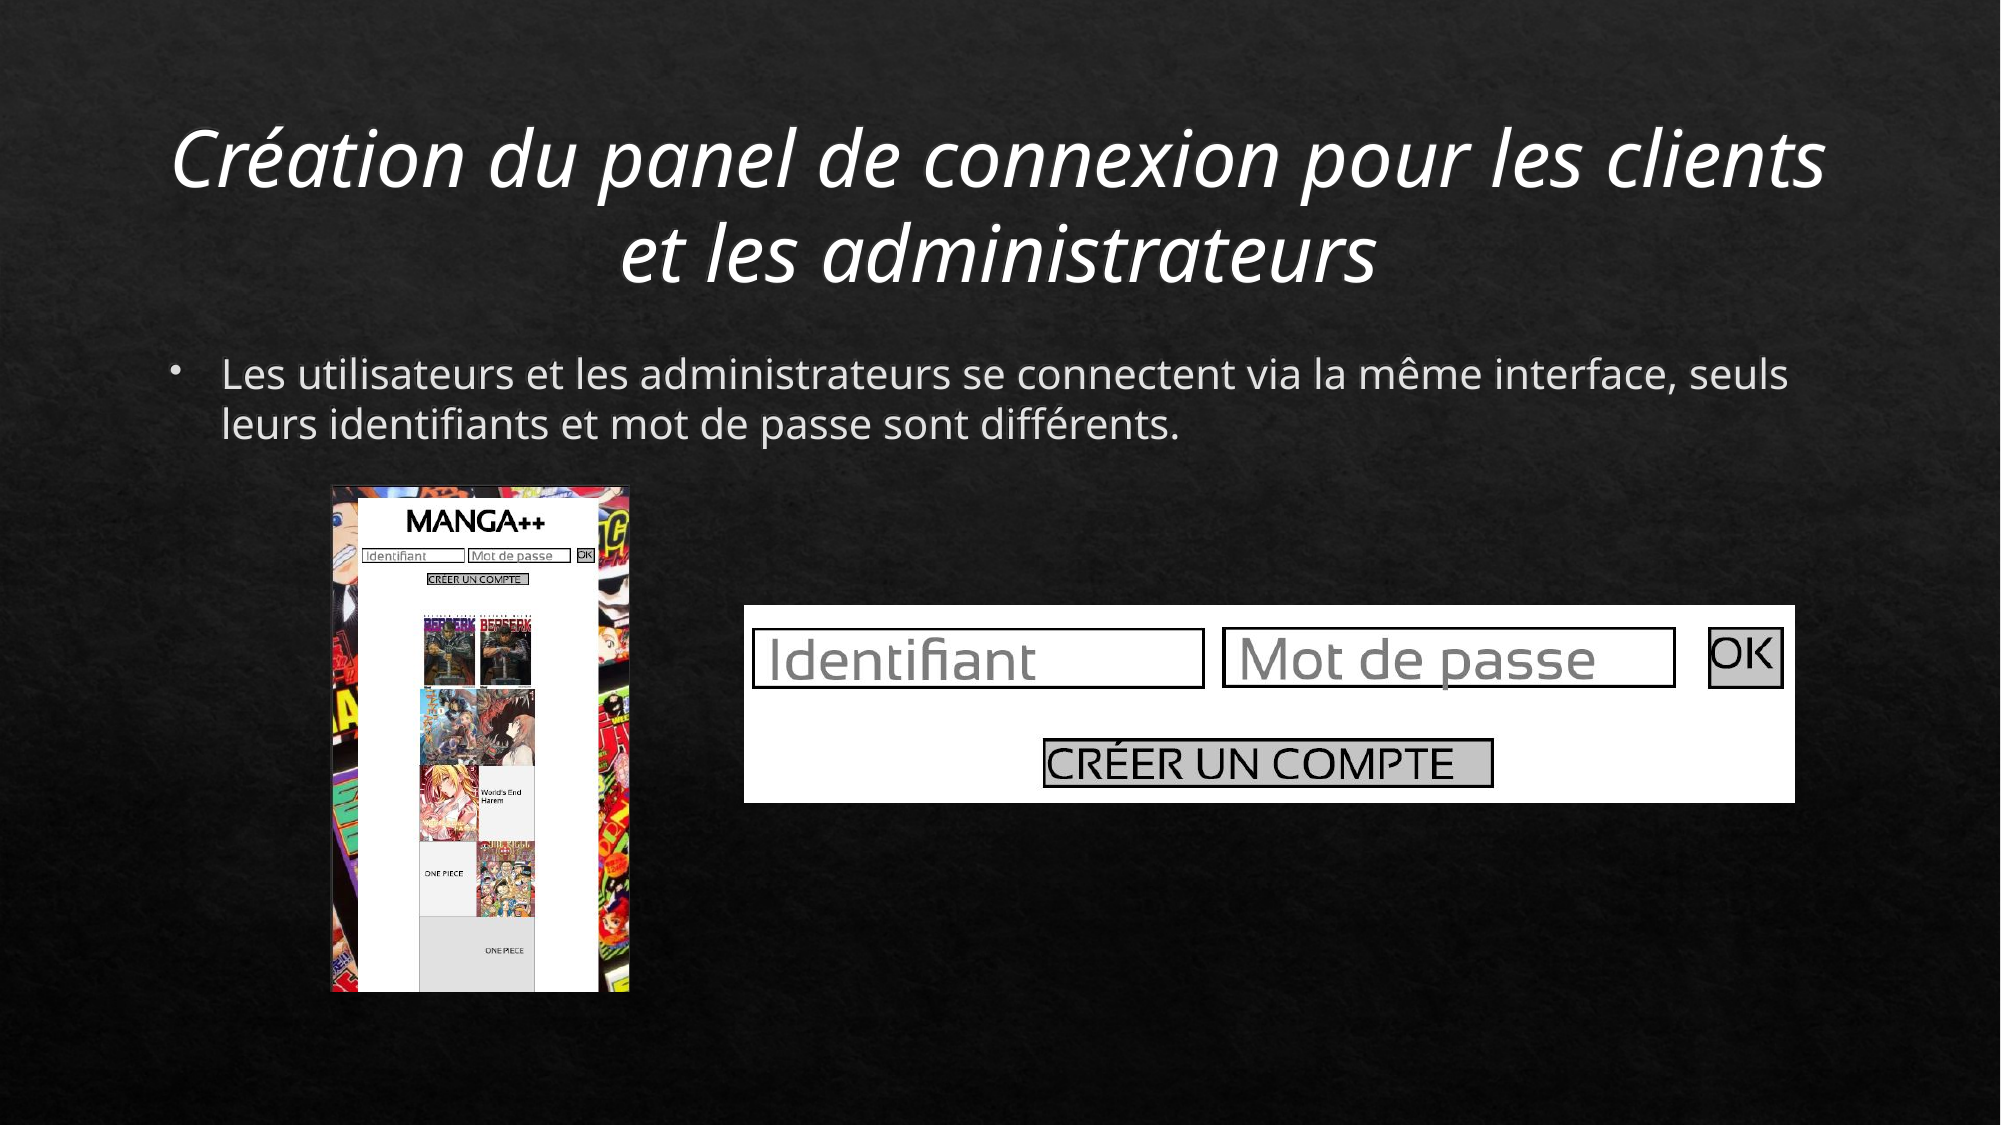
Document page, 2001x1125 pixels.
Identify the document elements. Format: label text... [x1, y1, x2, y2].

text_box Création du panel de connexion pour les clients et les administrateurs [149, 99, 1849, 307]
picture [0, 0, 2001, 1125]
text_box Les utilisateurs et les administrateurs se connectent via la même interface, seuls leurs identifiants et mot de passe sont différents. [149, 340, 1849, 950]
